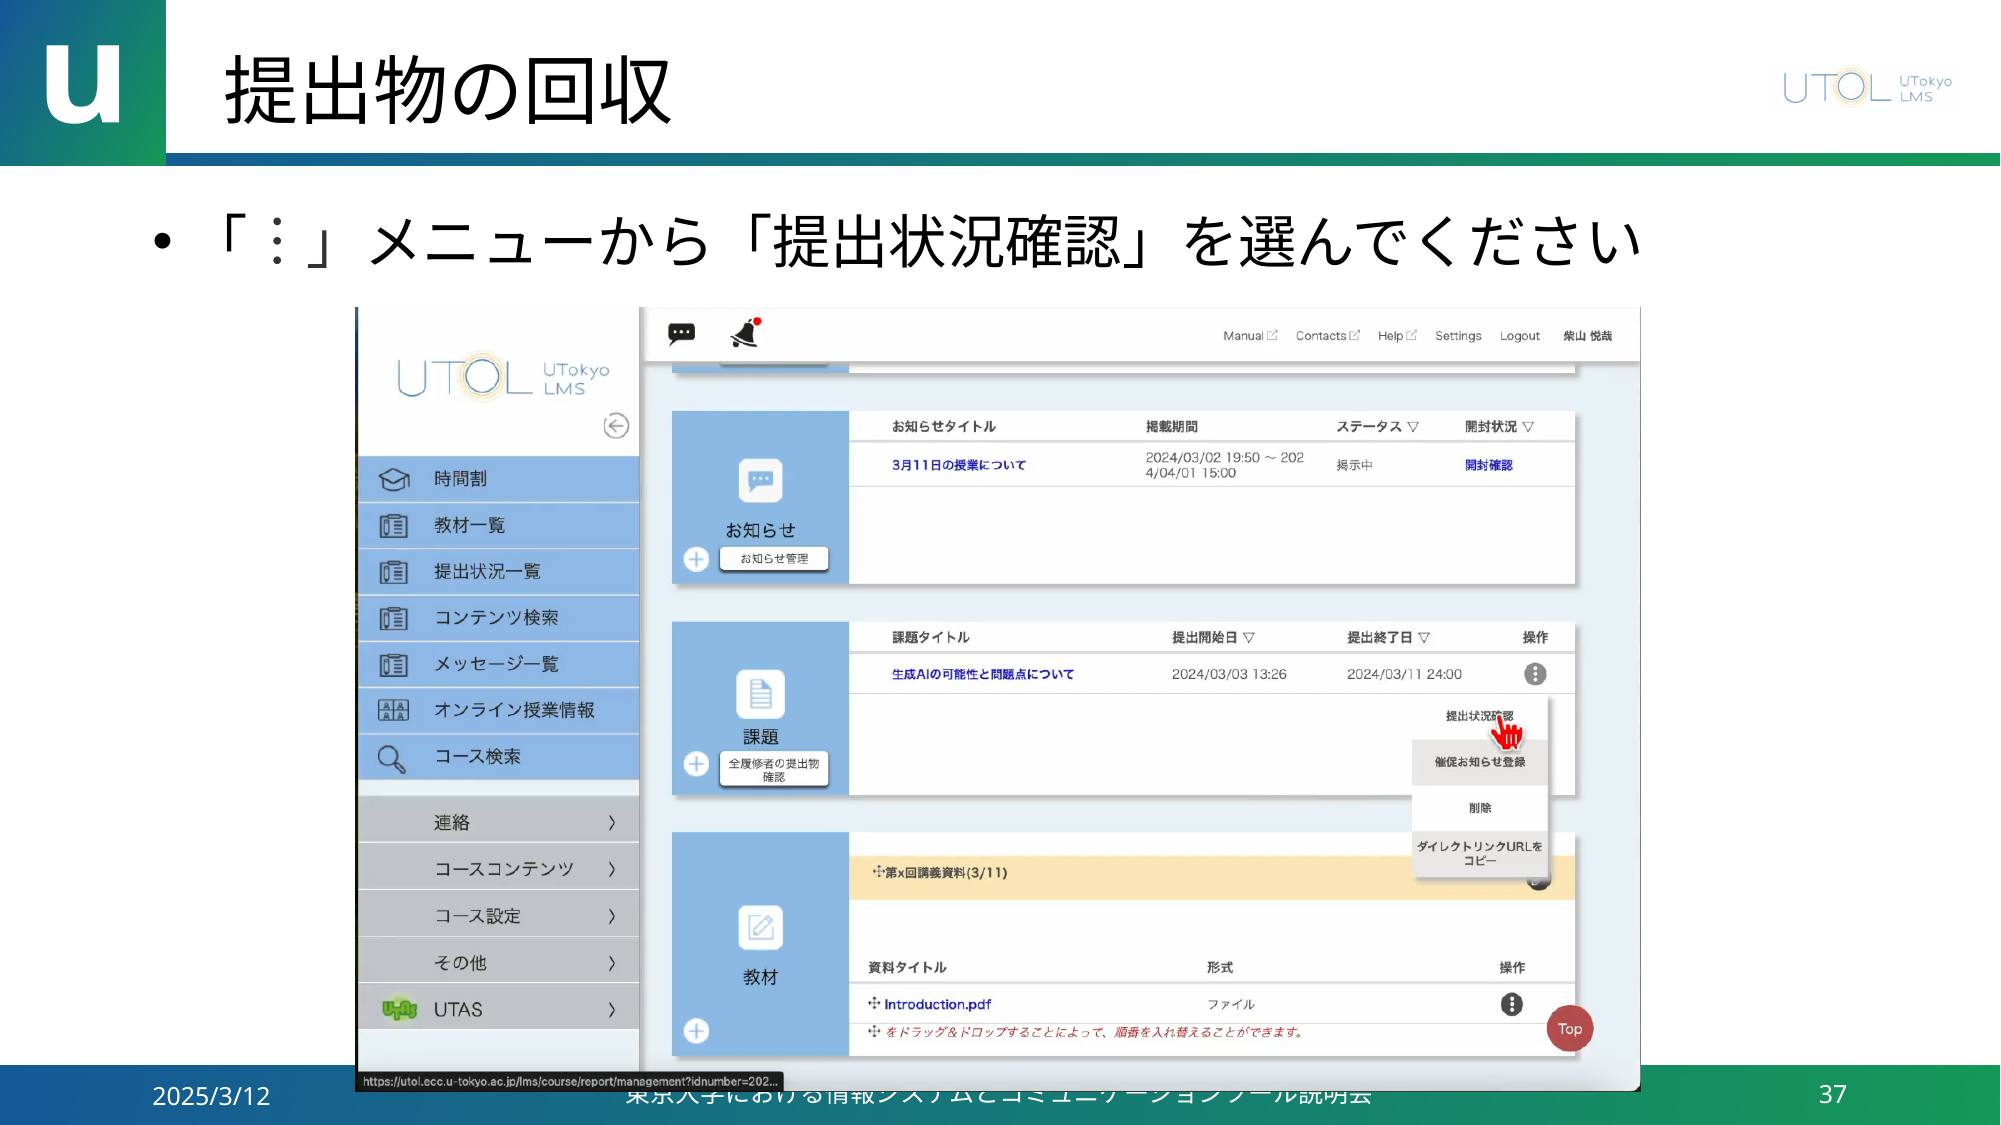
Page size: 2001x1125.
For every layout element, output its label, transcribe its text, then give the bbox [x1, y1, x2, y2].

footer 東京大学における情報システムとコミュニケーションツール説明会 [607, 1093, 1393, 1117]
title 提出物の回収 [208, 35, 1863, 154]
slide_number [137, 1074, 588, 1117]
list 「︙」メニューから「提出状況確認」を選んでください [137, 205, 1863, 1055]
picture [1767, 64, 1961, 114]
picture [0, 1065, 2000, 1125]
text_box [353, 306, 1642, 1093]
slide_number 37 [1412, 1074, 1863, 1117]
picture [0, 0, 2000, 166]
